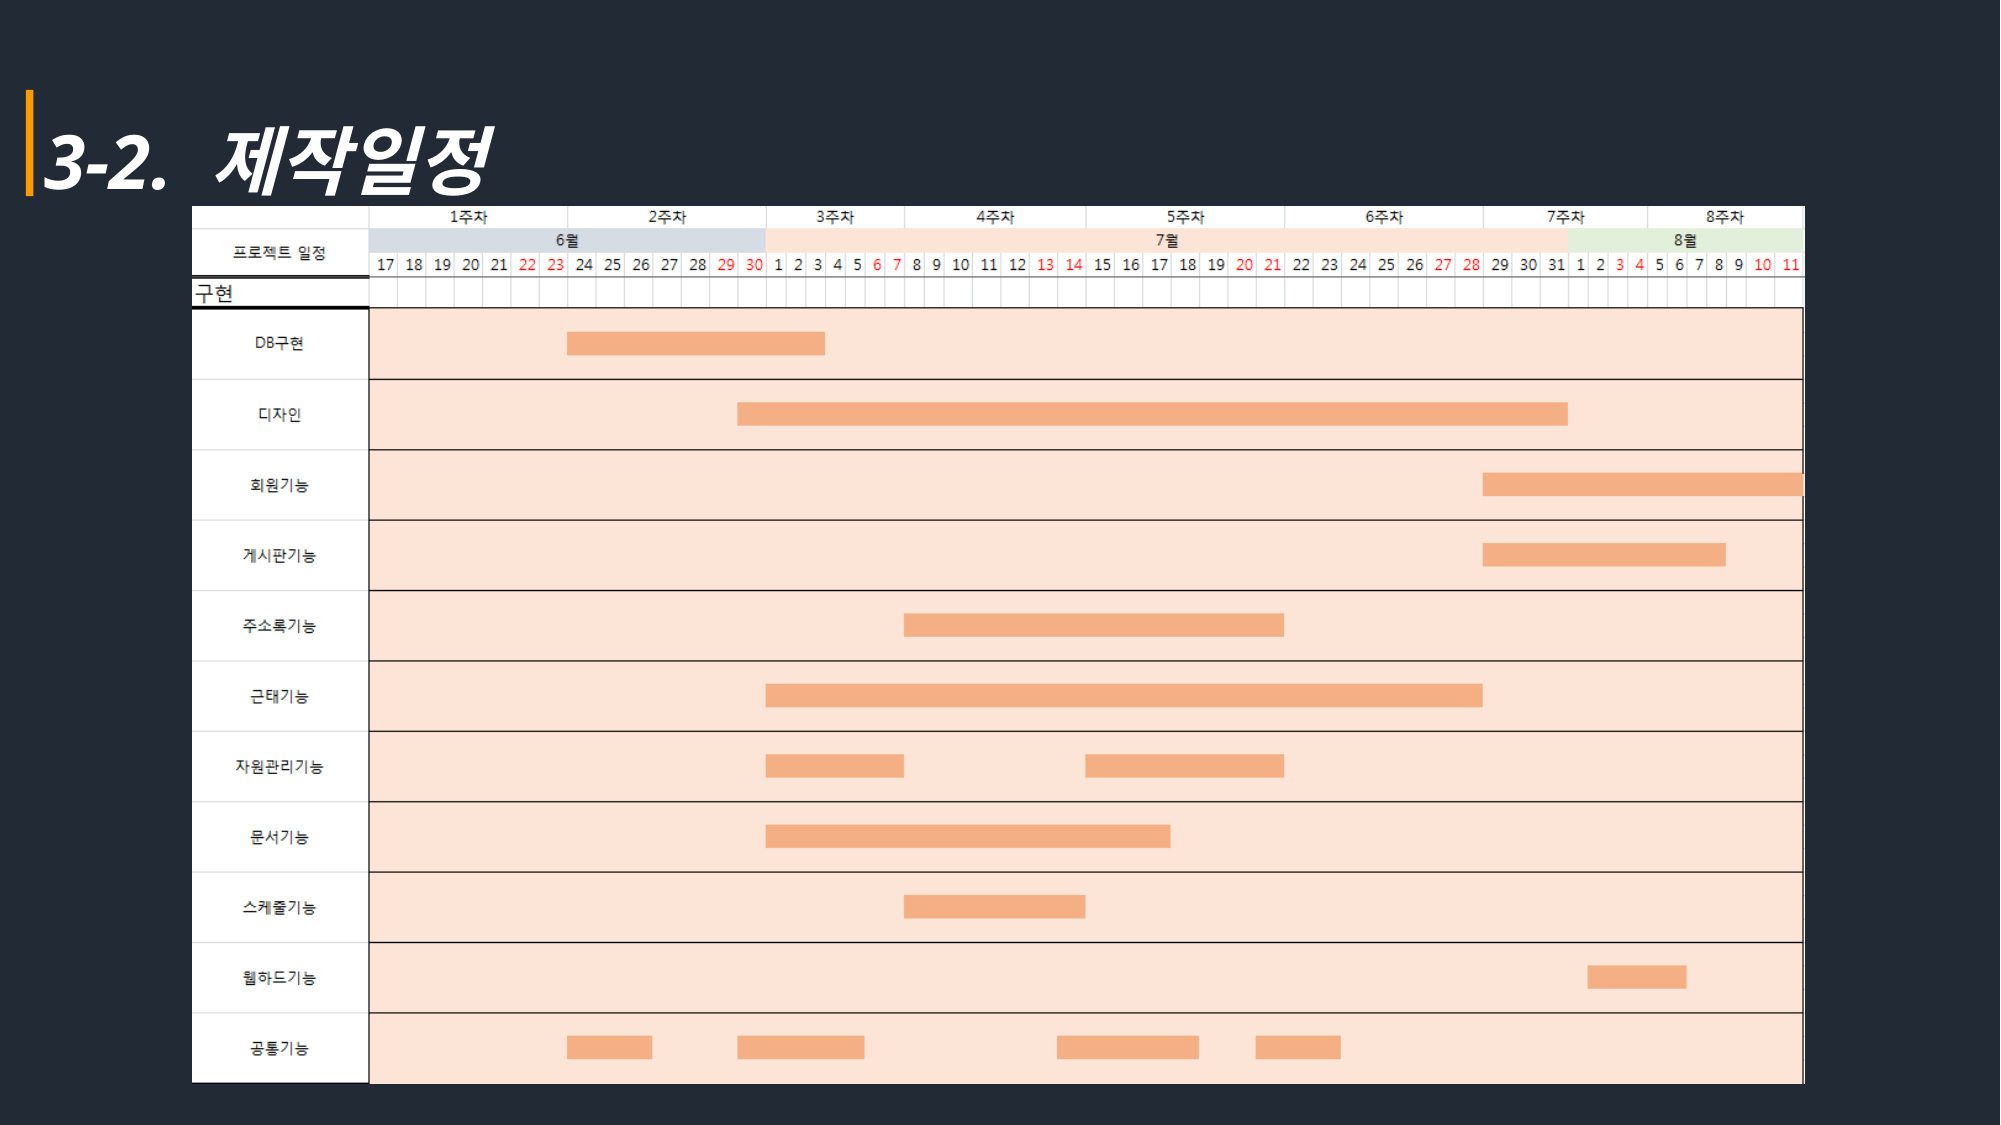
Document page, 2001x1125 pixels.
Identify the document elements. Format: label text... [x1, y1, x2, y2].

text_box 3-2. 제작일정 [29, 62, 935, 348]
picture [191, 205, 1805, 1084]
text_box [25, 89, 29, 197]
